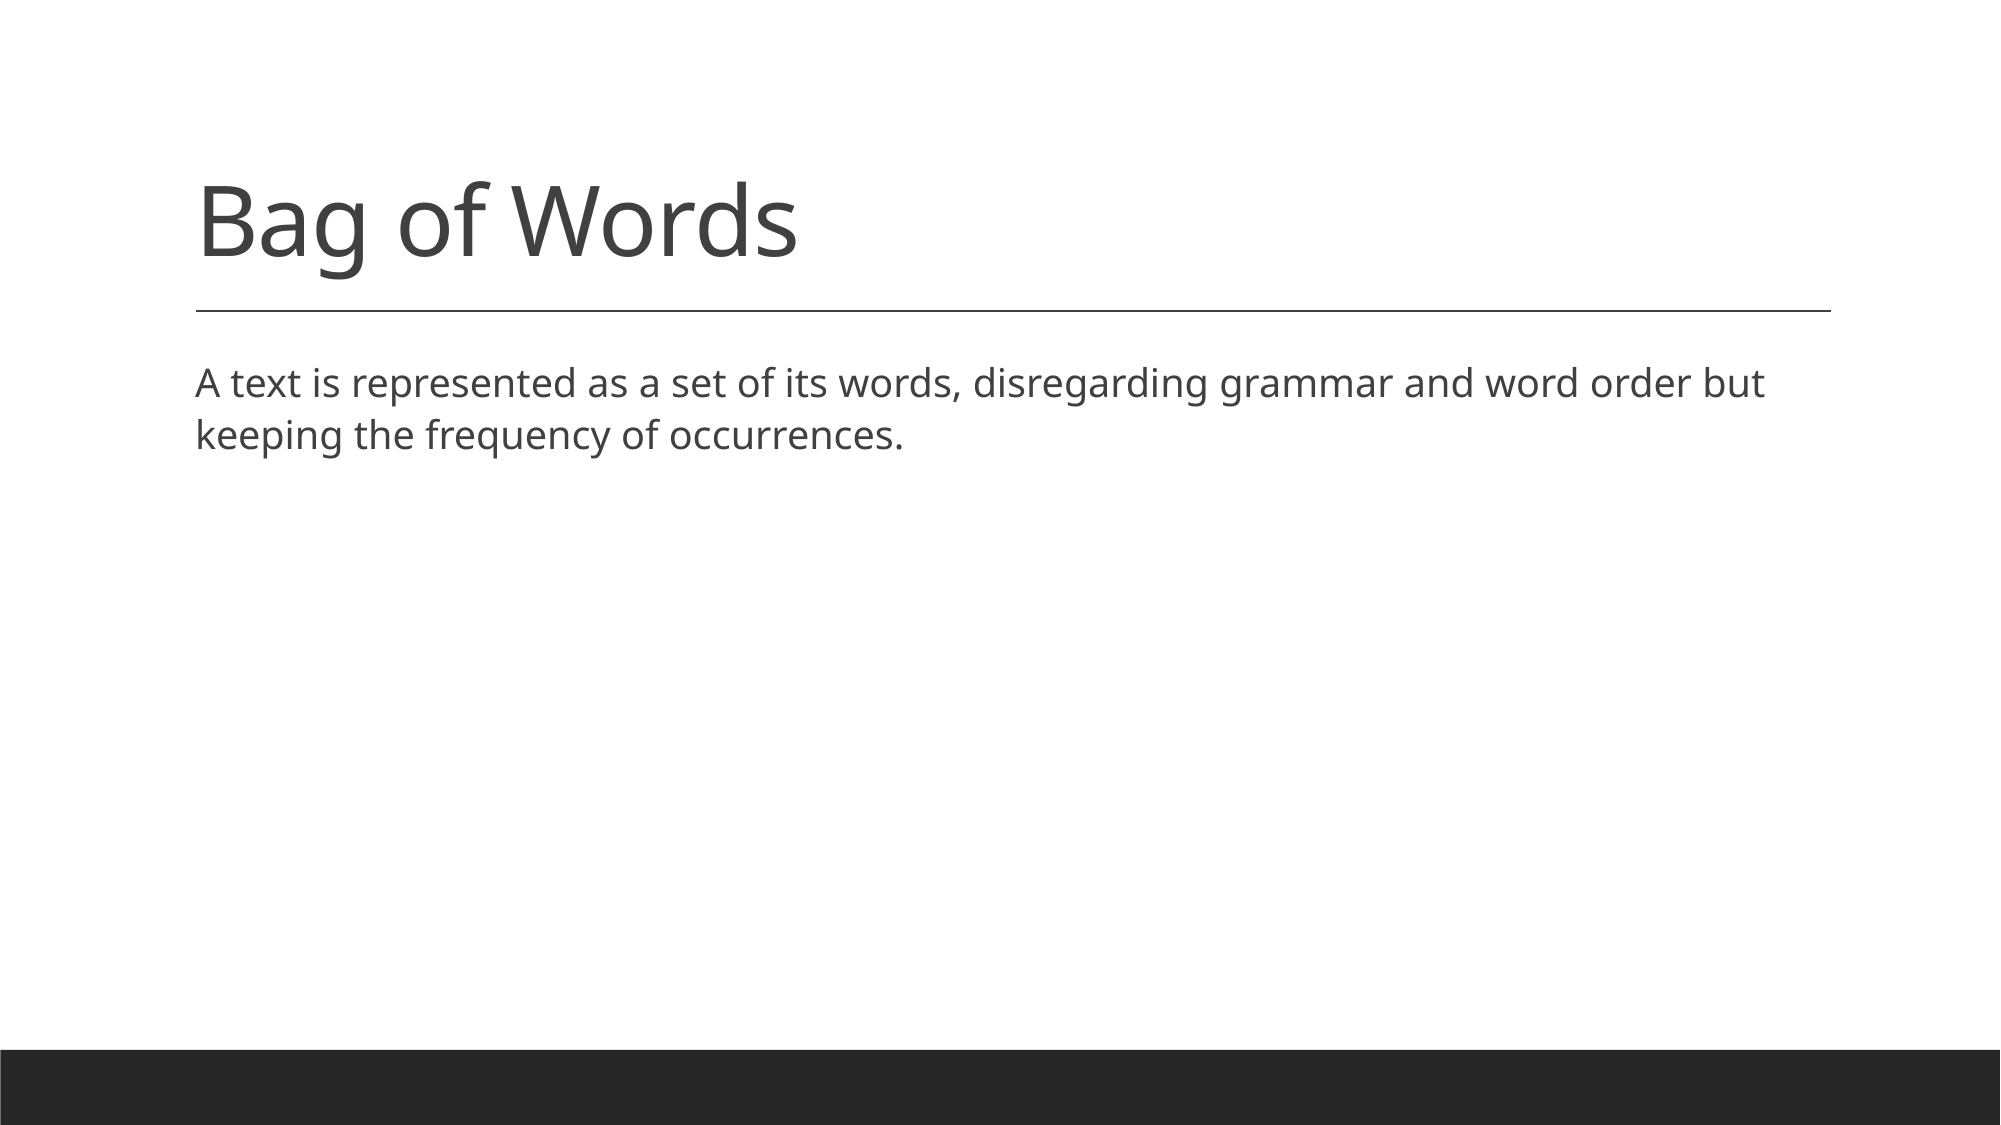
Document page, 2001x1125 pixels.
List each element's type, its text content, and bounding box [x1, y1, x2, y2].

list A text is represented as a set of its words, disregarding grammar and word order but keeping the frequency of occurrences. [180, 345, 1830, 963]
title Bag of Words [180, 47, 1830, 285]
